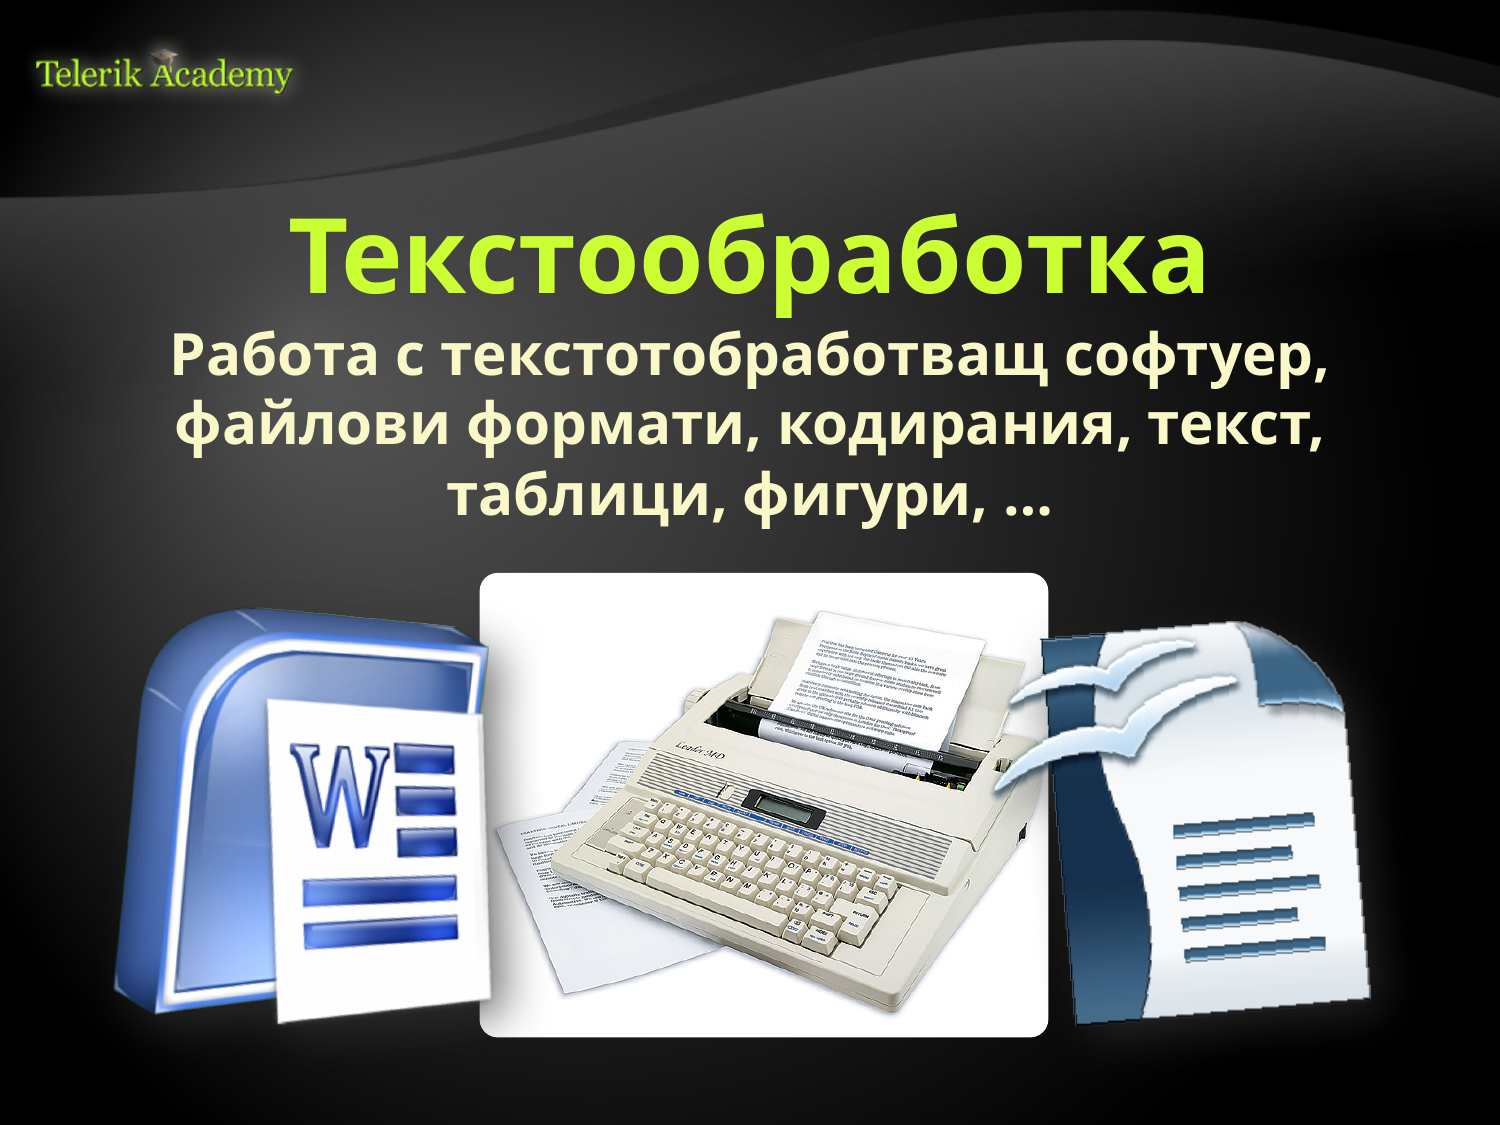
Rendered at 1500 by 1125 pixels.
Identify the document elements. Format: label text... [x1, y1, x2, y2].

subtitle Работа с текстотобработващ софтуер, файлови формати, кодирания, текст, таблици, фигури, … [99, 350, 1400, 494]
picture [0, 0, 1500, 1125]
title Текстообработка [99, 200, 1400, 313]
